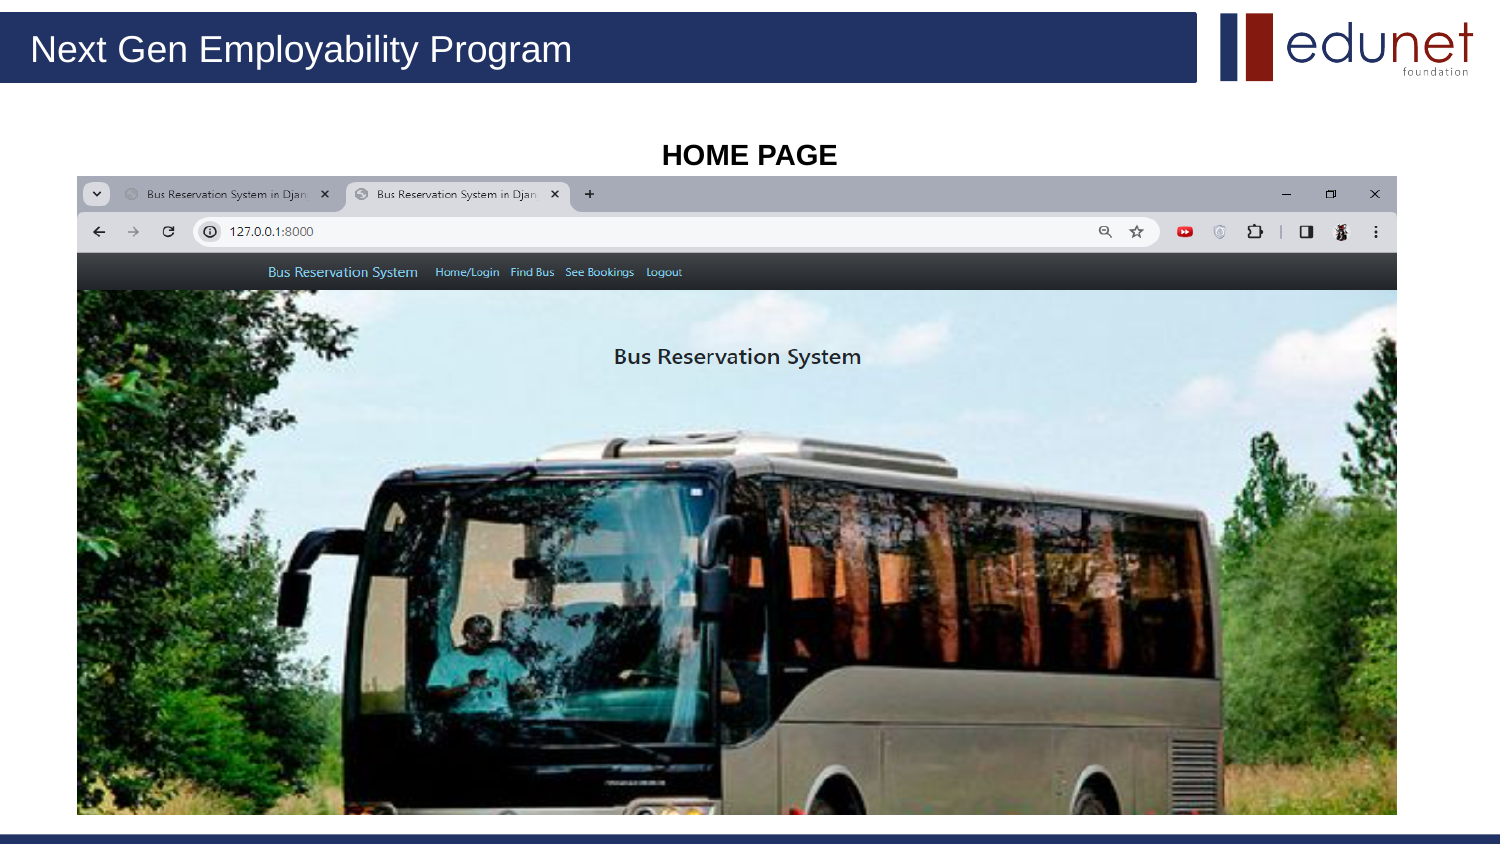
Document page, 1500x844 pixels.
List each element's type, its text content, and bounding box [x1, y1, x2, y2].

title HOME PAGE [103, 98, 1397, 176]
picture [1279, 14, 1482, 83]
picture [77, 176, 1398, 815]
